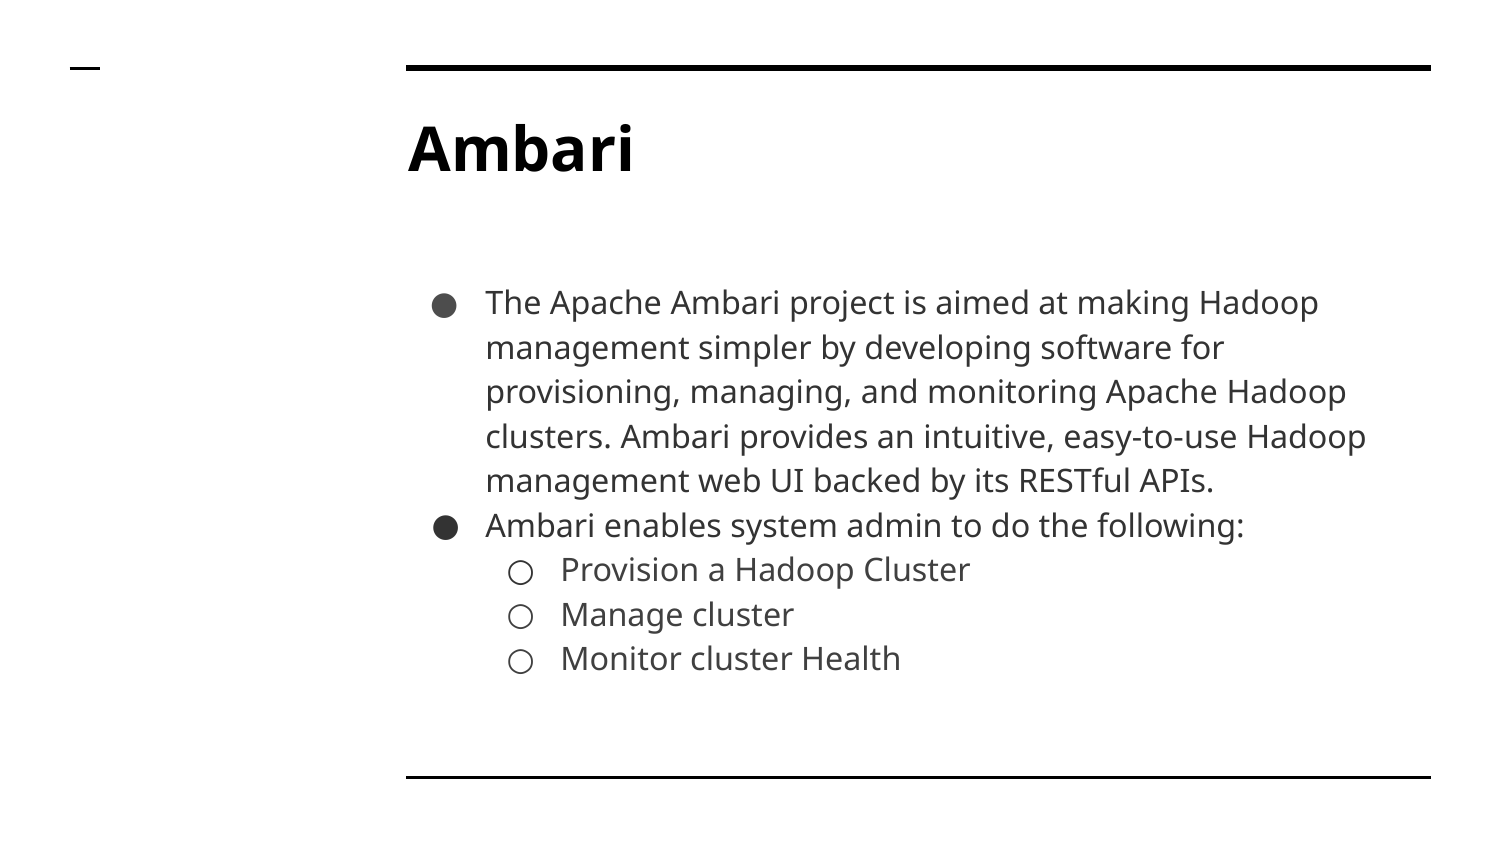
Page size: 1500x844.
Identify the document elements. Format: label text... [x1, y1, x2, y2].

title Ambari [393, 94, 1431, 199]
list The Apache Ambari project is aimed at making Hadoop management simpler by developing software for provisioning, managing, and monitoring Apache Hadoop clusters. Ambari provides an intuitive, easy-to-use Hadoop management web UI backed by its RESTful APIs. Ambari enables system admin to do the following: Provision a Hadoop Cluster Manage cluster Monitor cluster Health [395, 261, 1433, 755]
